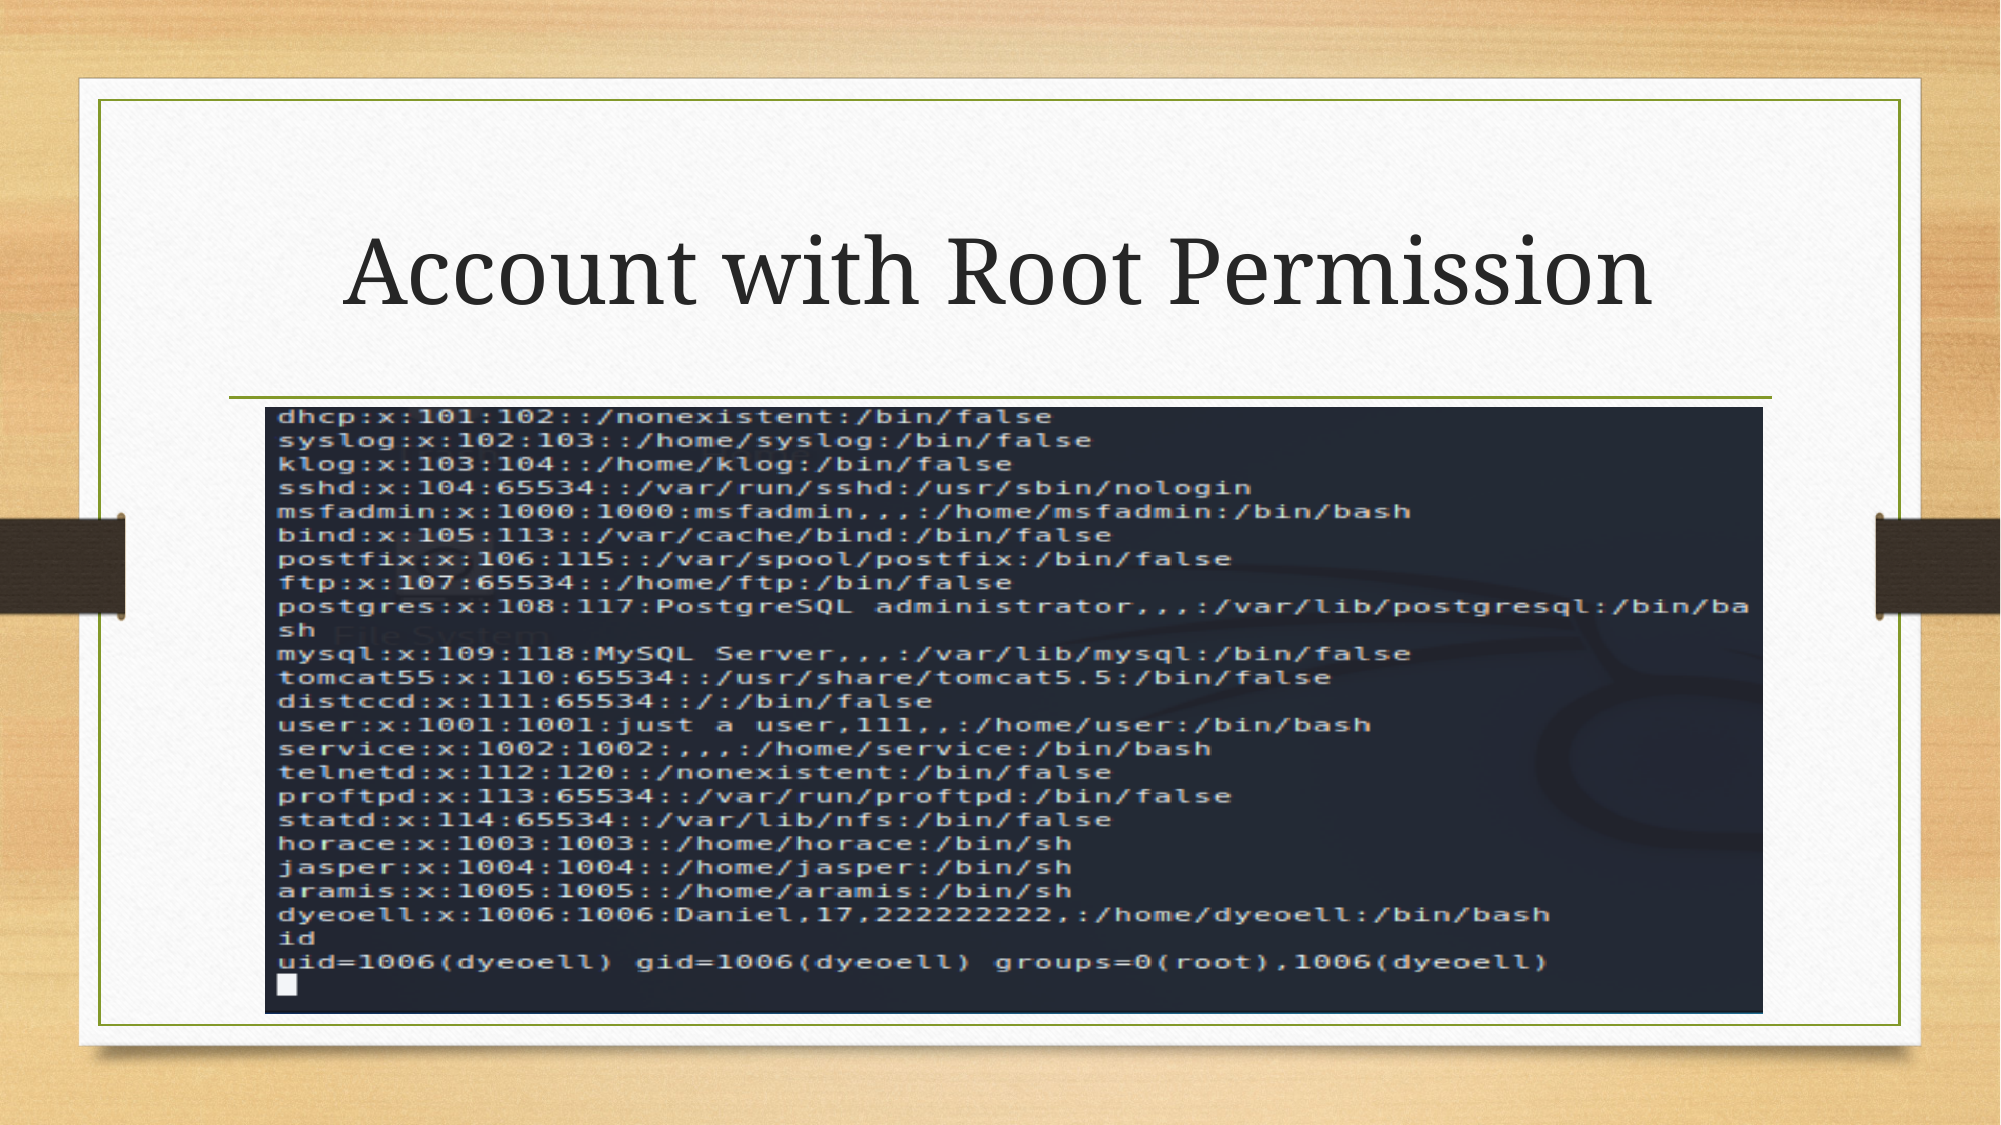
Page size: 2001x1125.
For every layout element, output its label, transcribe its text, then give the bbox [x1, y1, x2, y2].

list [264, 407, 1763, 1014]
picture [0, 0, 2001, 1125]
title Account with Root Permission [212, 161, 1788, 375]
